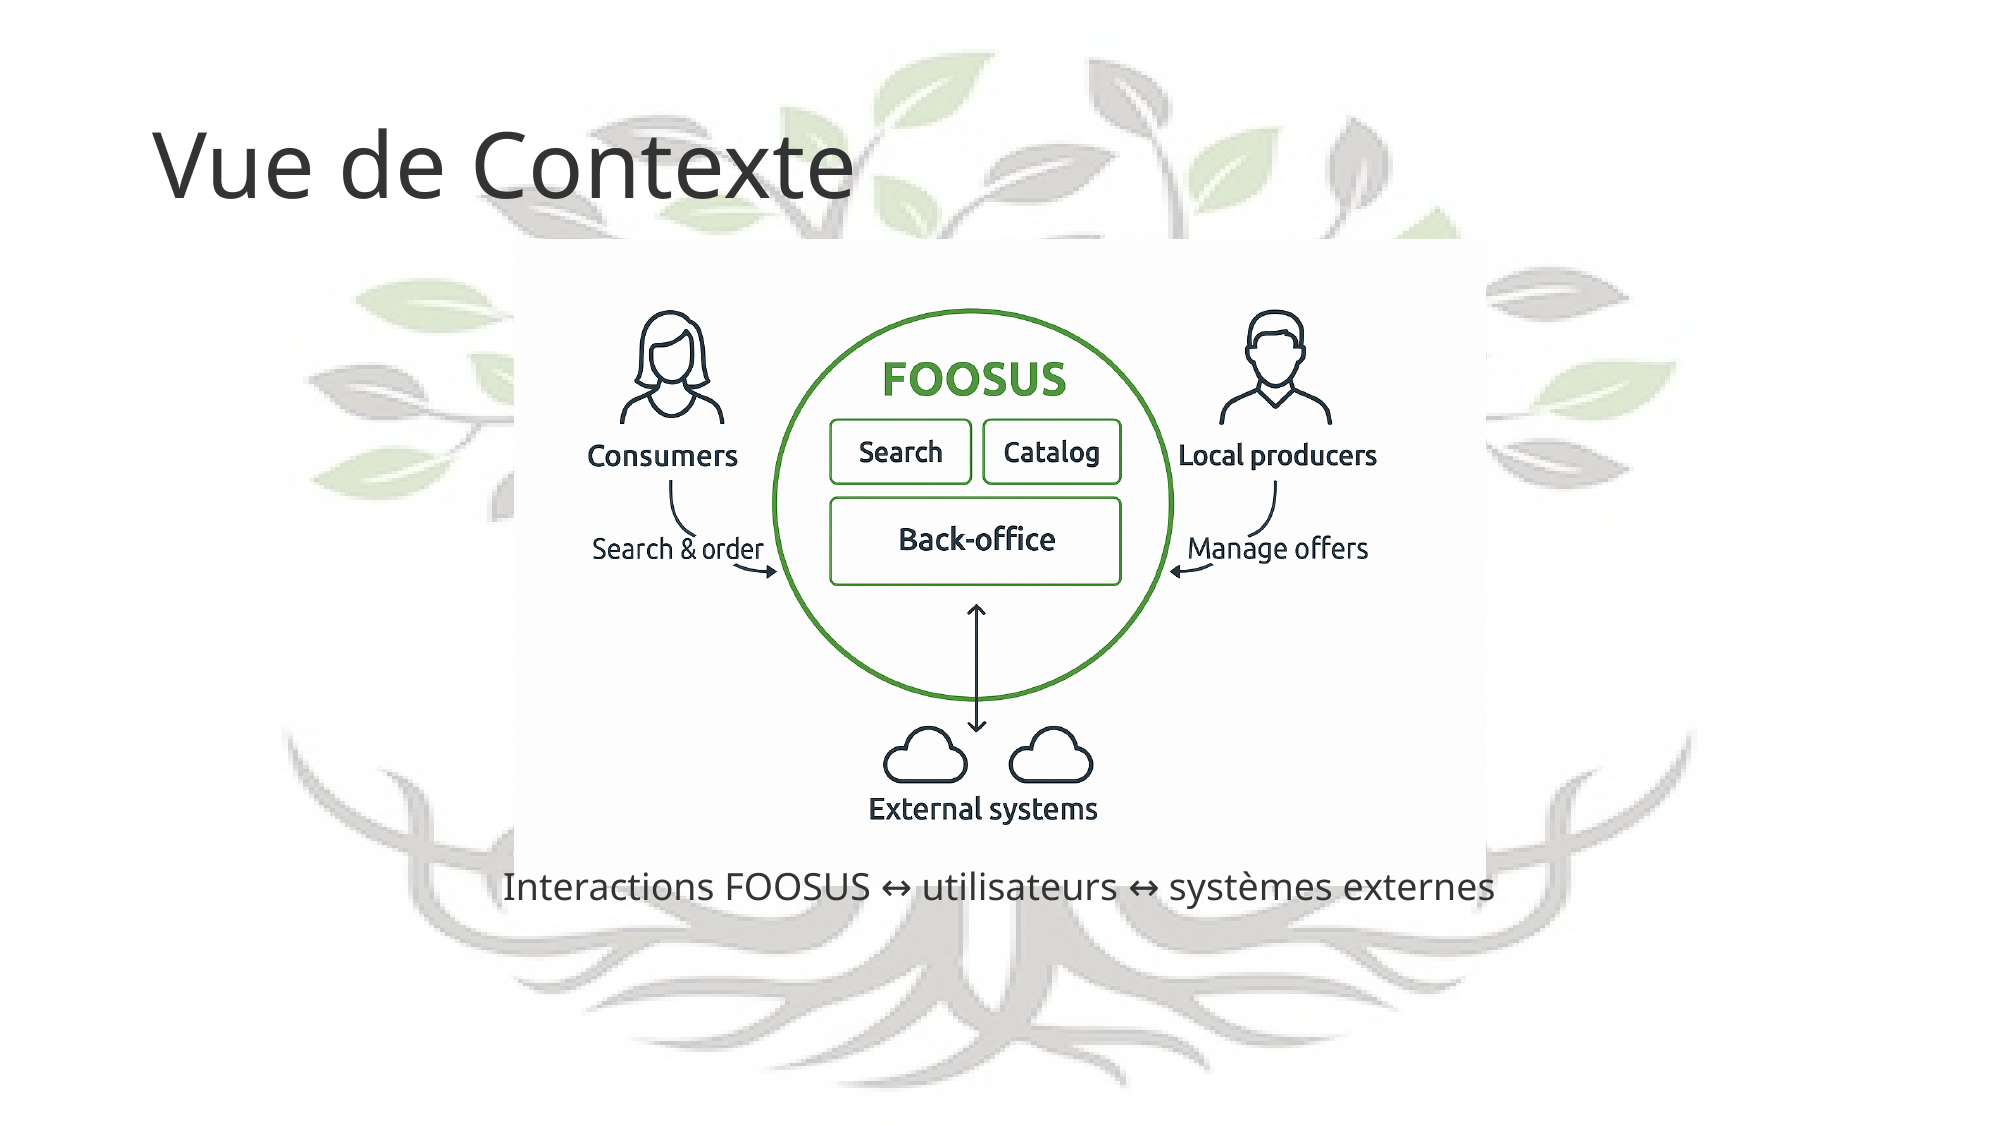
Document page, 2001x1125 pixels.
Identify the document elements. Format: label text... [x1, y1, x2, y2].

text_box Interactions FOOSUS ↔ utilisateurs ↔ systèmes externes [488, 855, 1512, 916]
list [514, 238, 1486, 887]
title Vue de Contexte [137, 59, 1863, 278]
